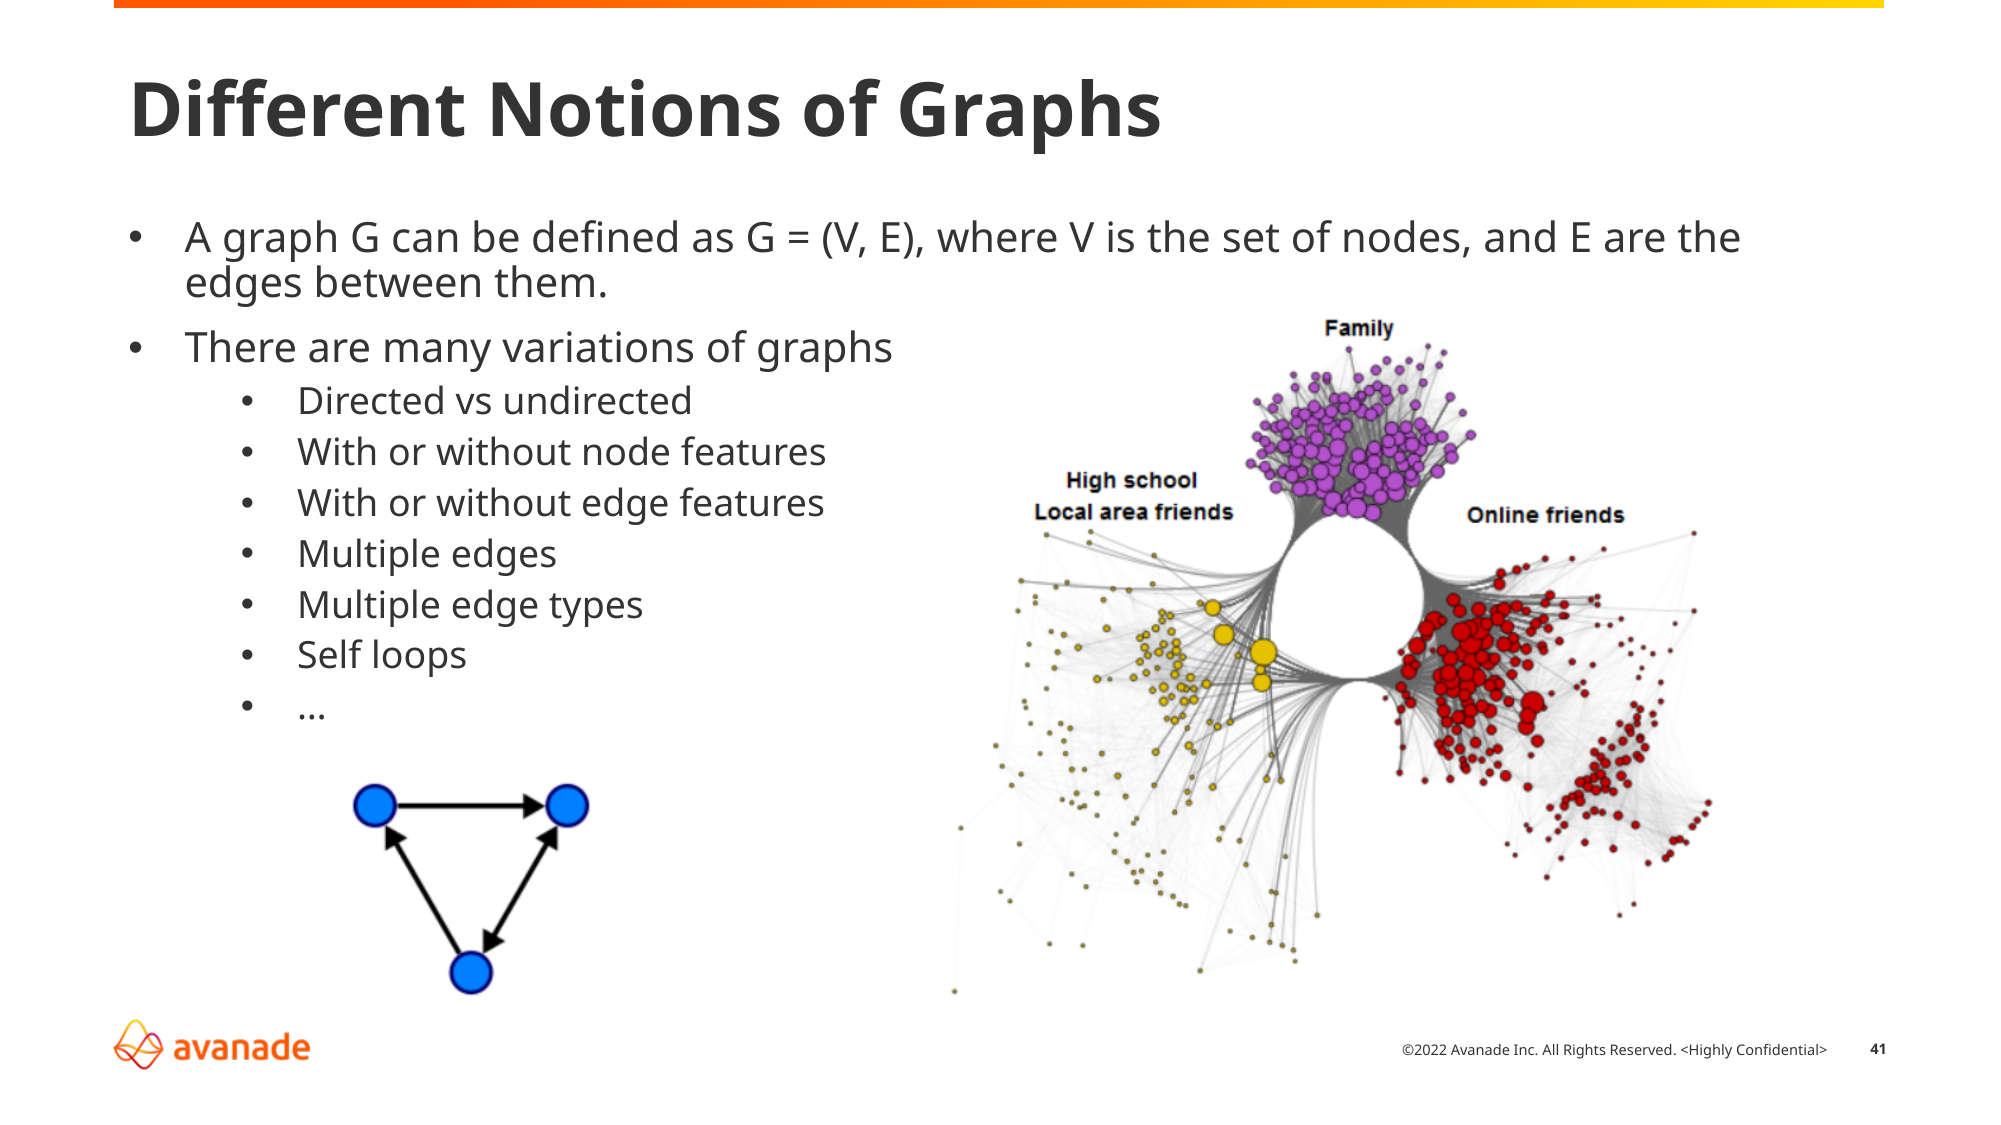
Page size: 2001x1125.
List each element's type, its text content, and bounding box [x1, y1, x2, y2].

picture [93, 774, 607, 1090]
list A graph G can be defined as G = (V, E), where V is the set of nodes, and E are the edges between them. There are many variations of graphs Directed vs undirected With or without node features With or without edge features Multiple edges Multiple edge types Self loops … [113, 208, 1883, 923]
picture [901, 295, 1808, 1002]
title Different Notions of Graphs [113, 64, 1883, 208]
